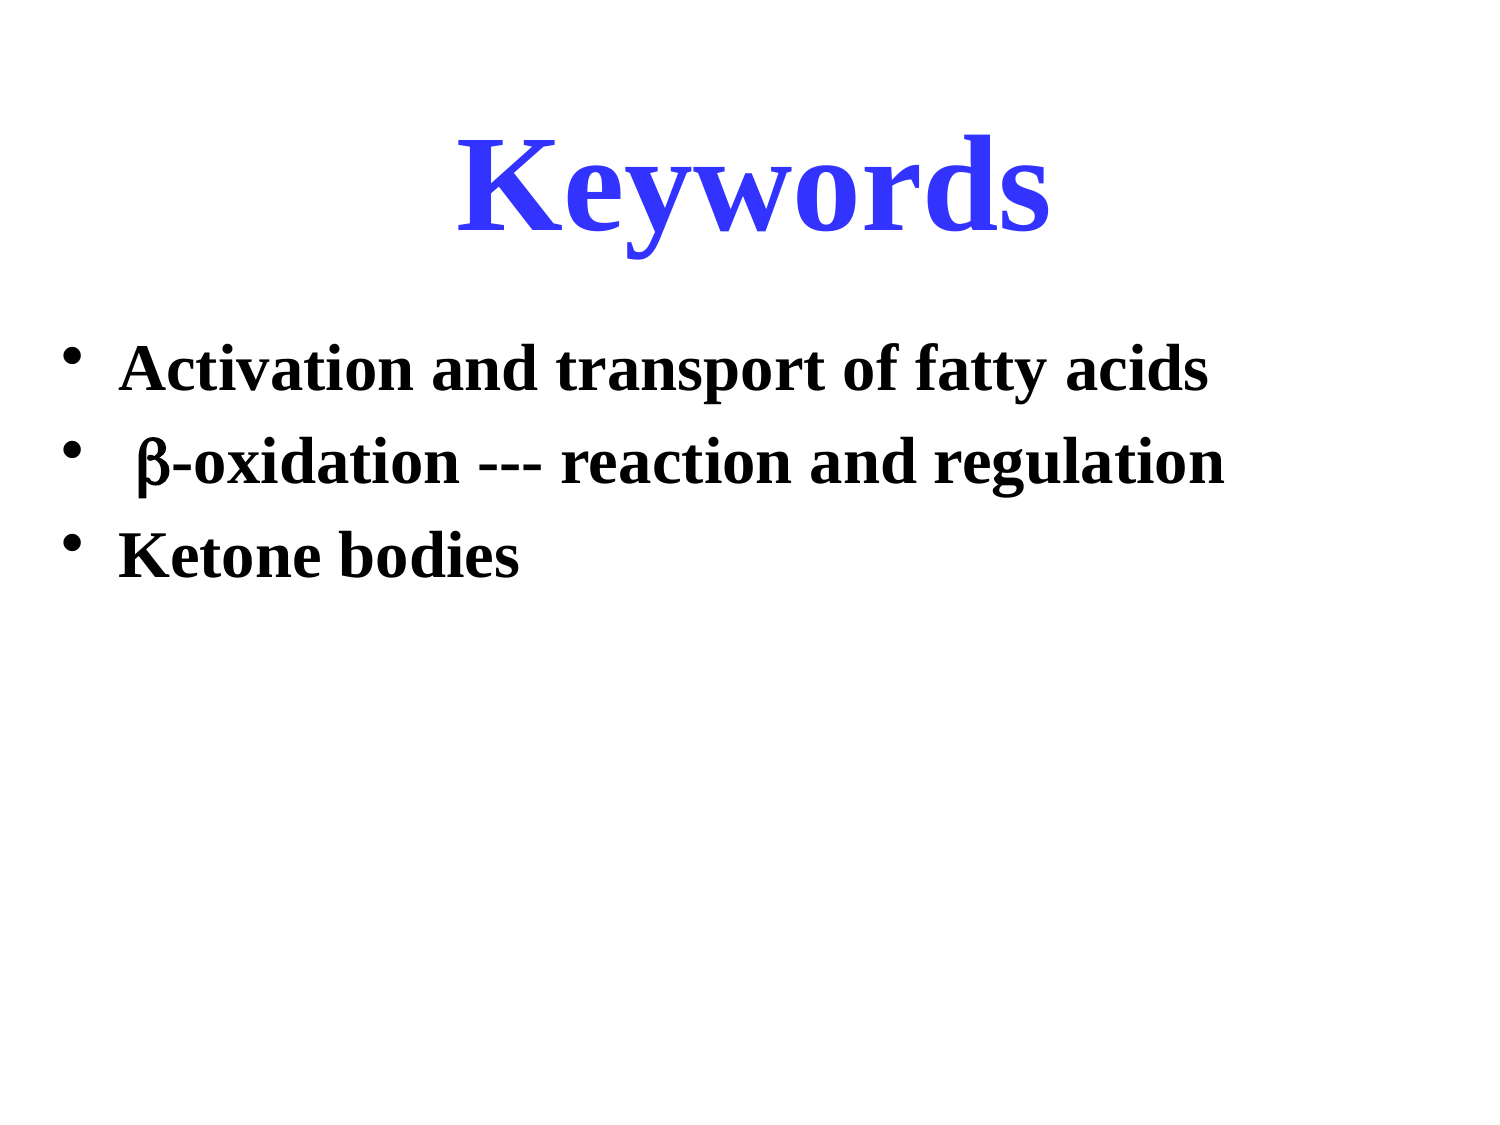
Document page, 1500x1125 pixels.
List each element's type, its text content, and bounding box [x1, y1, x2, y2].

title Keywords [116, 81, 1393, 270]
list Activation and transport of fatty acids b-oxidation --- reaction and regulation Ketone bodies [46, 316, 1407, 985]
